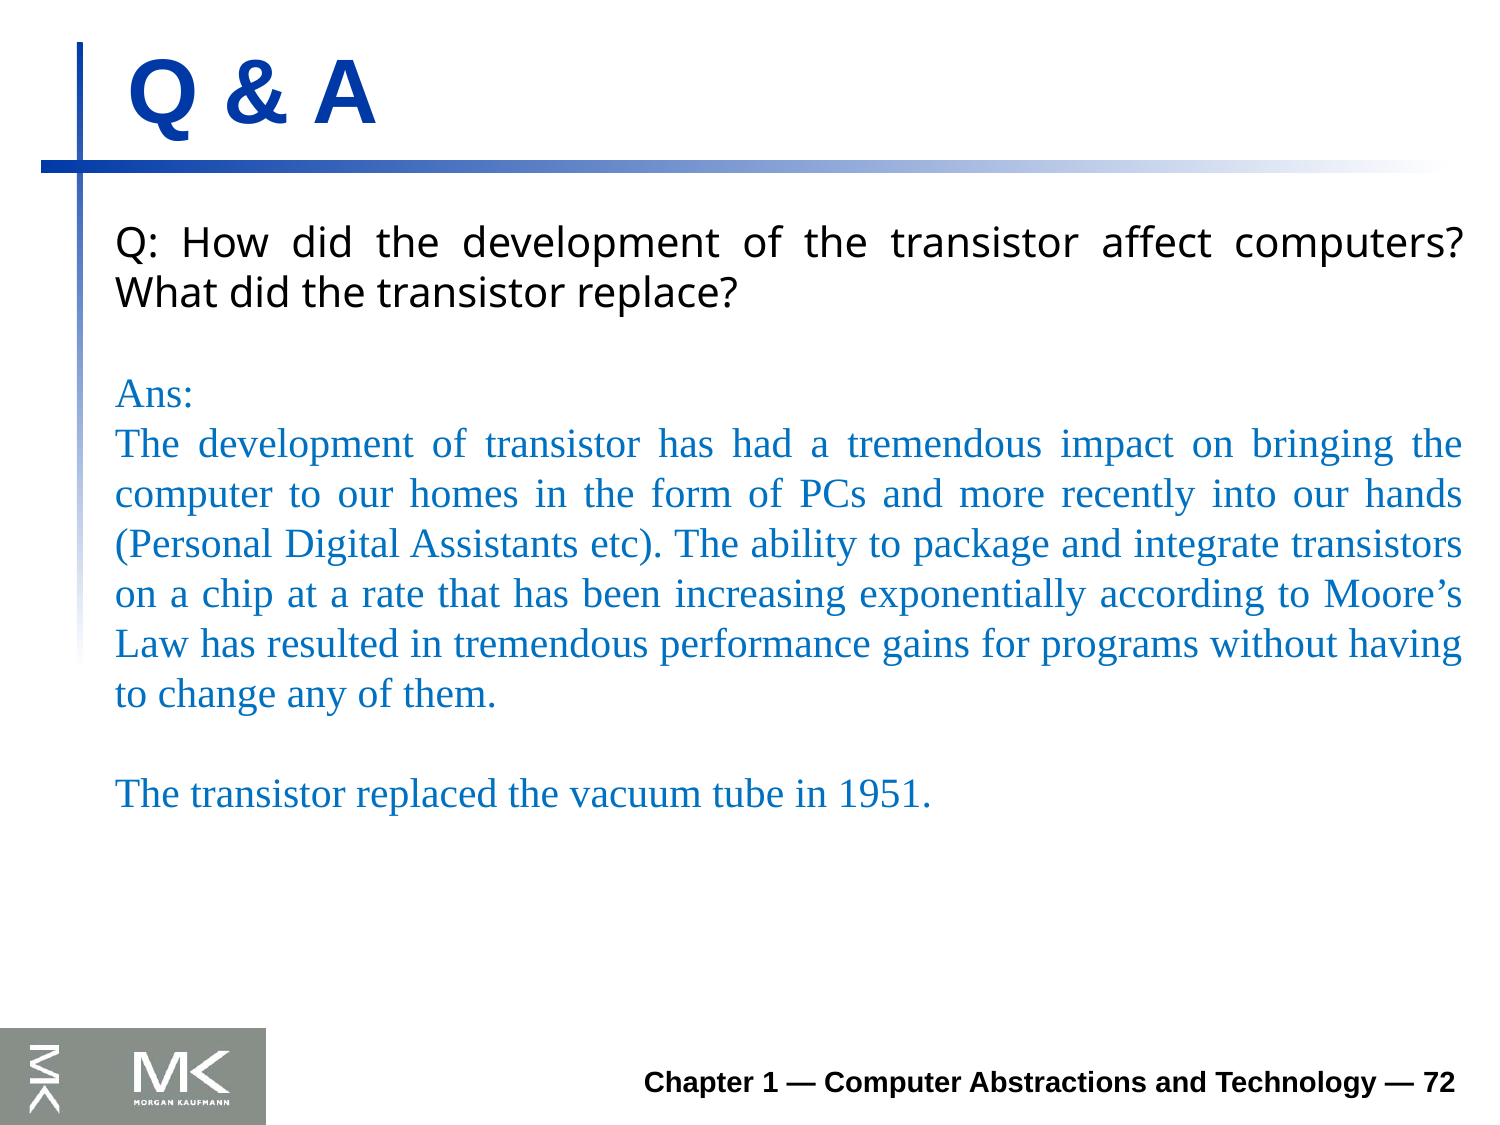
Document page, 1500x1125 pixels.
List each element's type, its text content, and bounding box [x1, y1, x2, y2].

title Q & A [112, 23, 1468, 149]
footer Chapter 1 — Computer Abstractions and Technology — 72 [277, 1046, 1471, 1106]
text_box Q: How did the development of the transistor affect computers? What did the transistor replace? Ans: The development of transistor has had a tremendous impact on bringing the computer to our homes in the form of PCs and more recently into our hands (Personal Digital Assistants etc). The ability to package and integrate transistors on a chip at a rate that has been increasing exponentially according to Moore’s Law has resulted in tremendous performance gains for programs without having to change any of them. The transistor replaced the vacuum tube in 1951. [100, 207, 1479, 823]
picture [0, 1028, 266, 1125]
